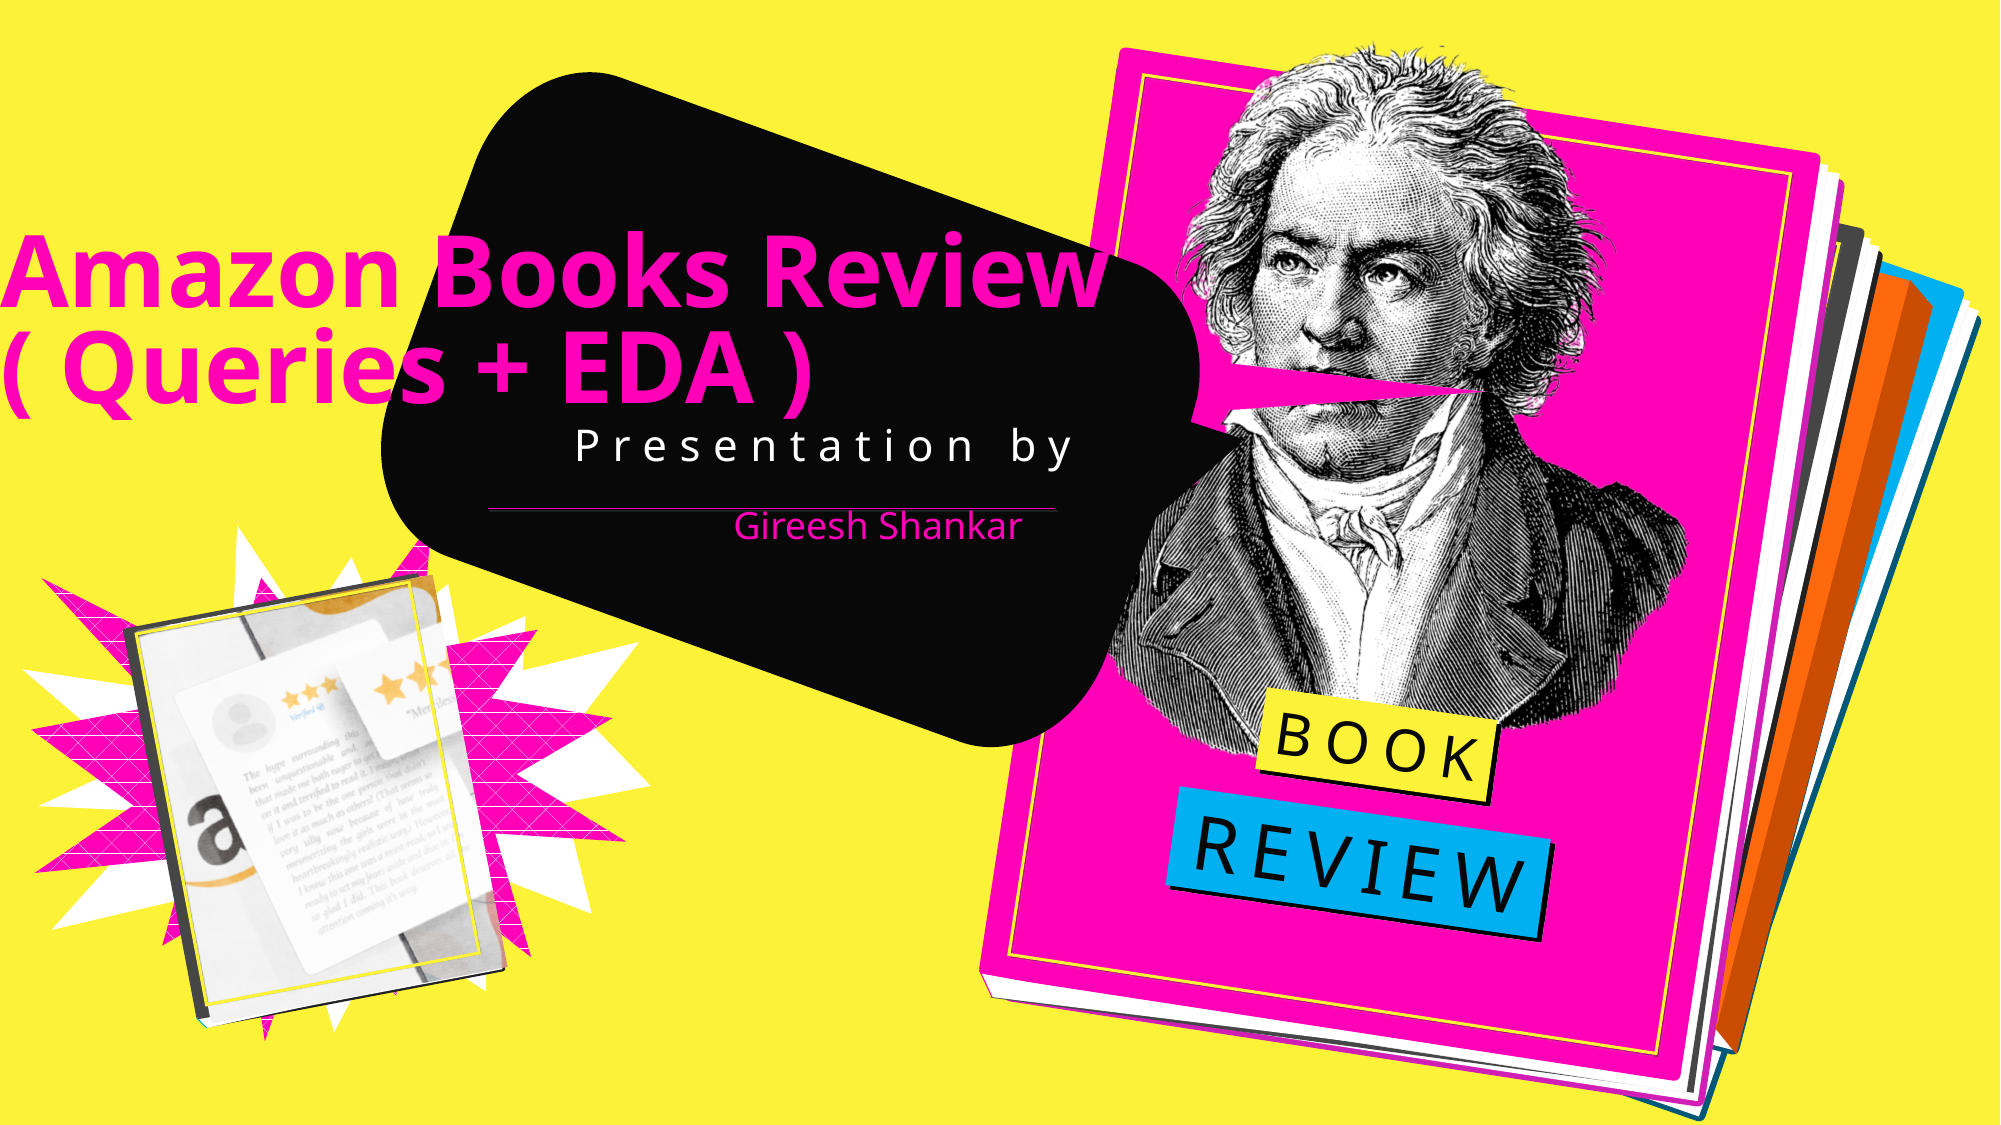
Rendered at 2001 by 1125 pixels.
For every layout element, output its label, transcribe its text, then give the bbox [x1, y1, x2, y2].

picture [1803, 790, 1807, 803]
text_box [473, 914, 481, 956]
subtitle Gireesh Shankar [561, 506, 1033, 642]
text_box [135, 626, 170, 818]
list Presentation by [464, 423, 1071, 462]
title Amazon Books Review ( Queries + EDA ) [0, 25, 1144, 424]
picture [152, 575, 508, 1024]
picture [1798, 809, 1802, 822]
text_box [320, 581, 413, 598]
picture [1087, 8, 1717, 769]
text_box [204, 999, 243, 1006]
picture [197, 1019, 205, 1027]
